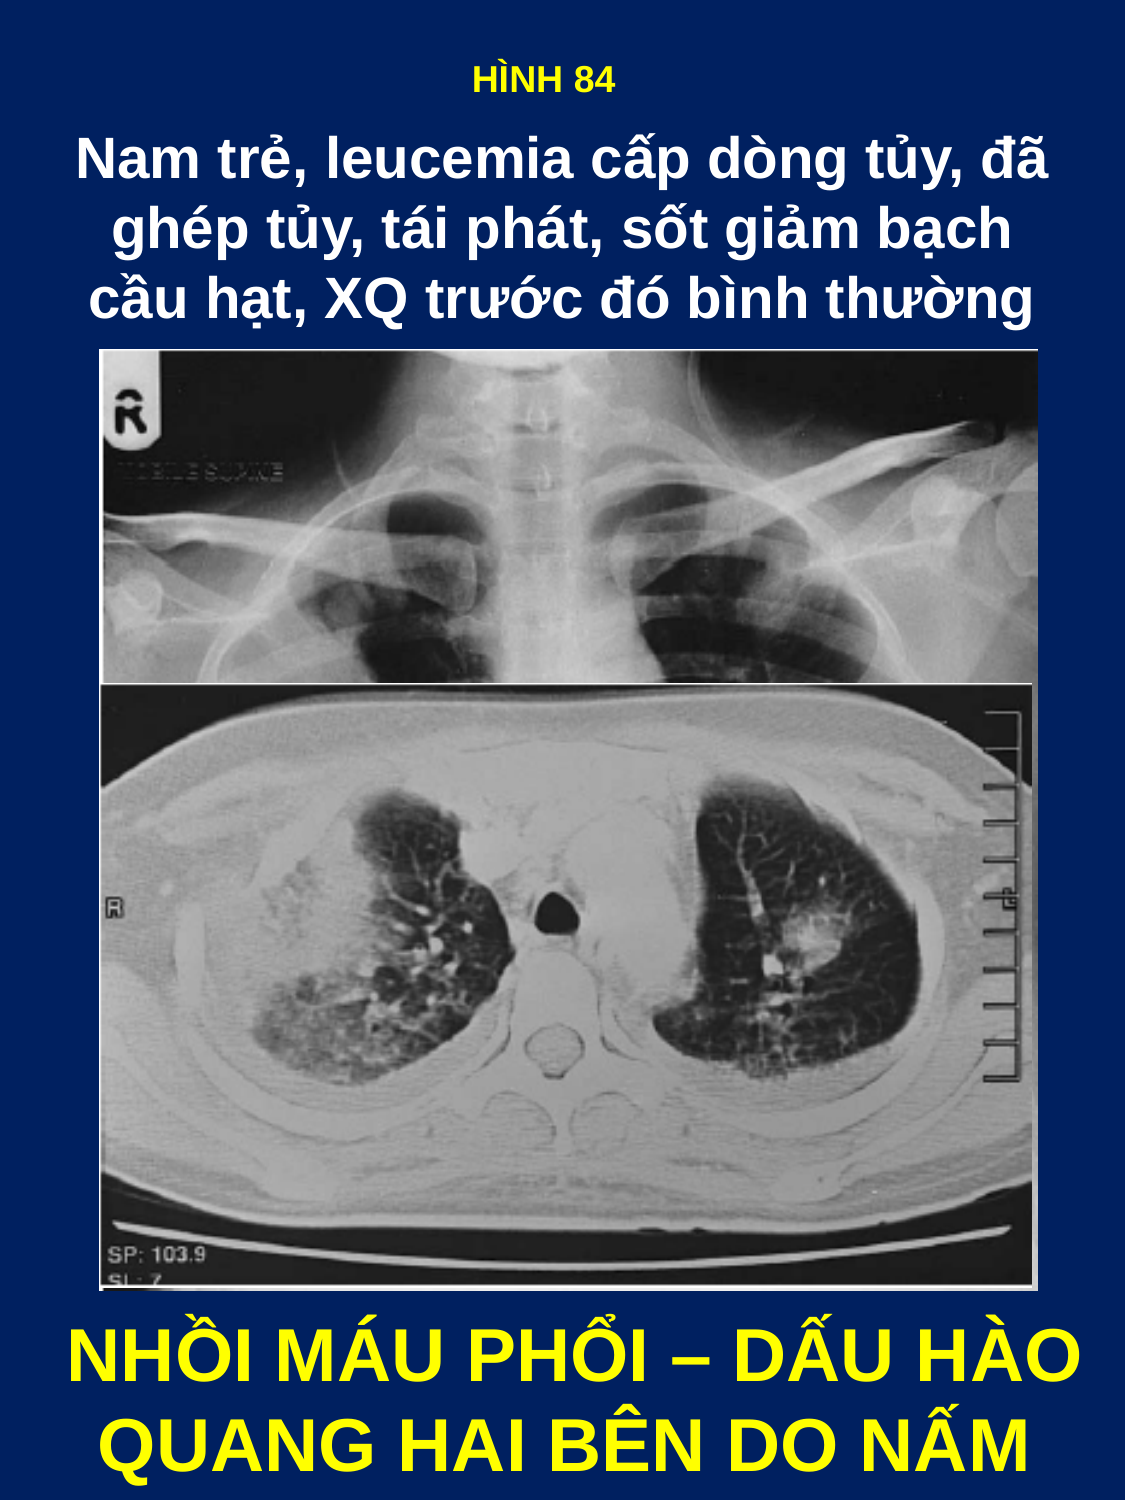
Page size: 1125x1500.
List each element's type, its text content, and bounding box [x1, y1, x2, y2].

slide_number HÌNH 83 [412, 37, 675, 118]
list NHỒI MÁU PHỔI – DẤU HÀO QUANG HAI BÊN DO NẤM [50, 1298, 1100, 1475]
title Nam trẻ, leucemia cấp dòng tủy, đã ghép tủy, tái phát, sốt giảm bạch cầu hạt, XQ trước đó bình thường [50, 213, 1075, 338]
picture [99, 349, 1038, 1291]
